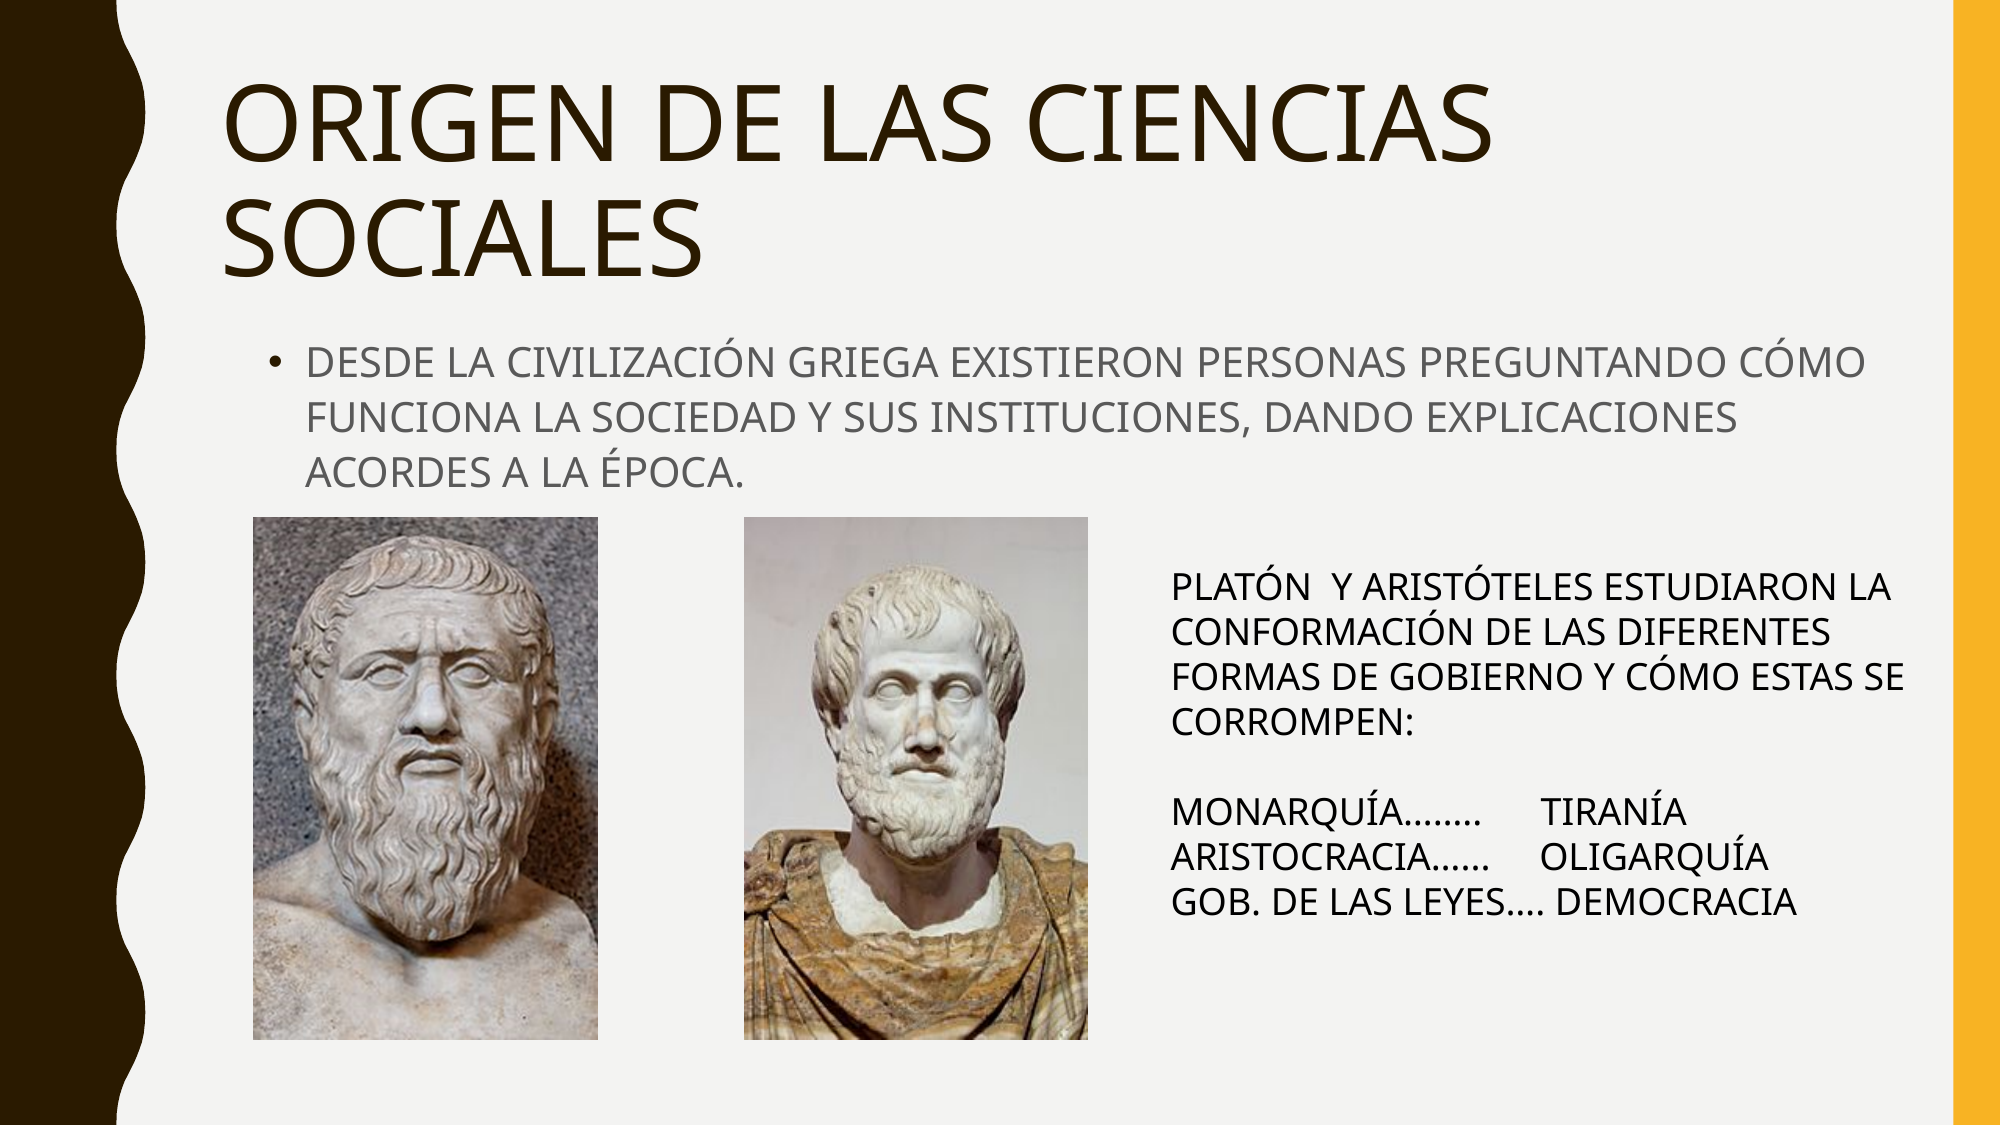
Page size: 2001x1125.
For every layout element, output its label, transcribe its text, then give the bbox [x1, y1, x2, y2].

title ORIGEN DE LAS CIENCIAS SOCIALES [205, 62, 1875, 208]
picture [252, 517, 598, 1040]
picture [743, 517, 1089, 1040]
text_box PLATÓN Y ARISTÓTELES ESTUDIARON LA CONFORMACIÓN DE LAS DIFERENTES FORMAS DE GOBIERNO Y CÓMO ESTAS SE CORROMPEN: MONARQUÍA…….. TIRANÍA ARISTOCRACIA…... OLIGARQUÍA GOB. DE LAS LEYES…. DEMOCRACIA [1155, 555, 1923, 935]
list DESDE LA CIVILIZACIÓN GRIEGA EXISTIERON PERSONAS PREGUNTANDO CÓMO FUNCIONA LA SOCIEDAD Y SUS INSTITUCIONES, DANDO EXPLICACIONES ACORDES A LA ÉPOCA. [253, 323, 1923, 1081]
